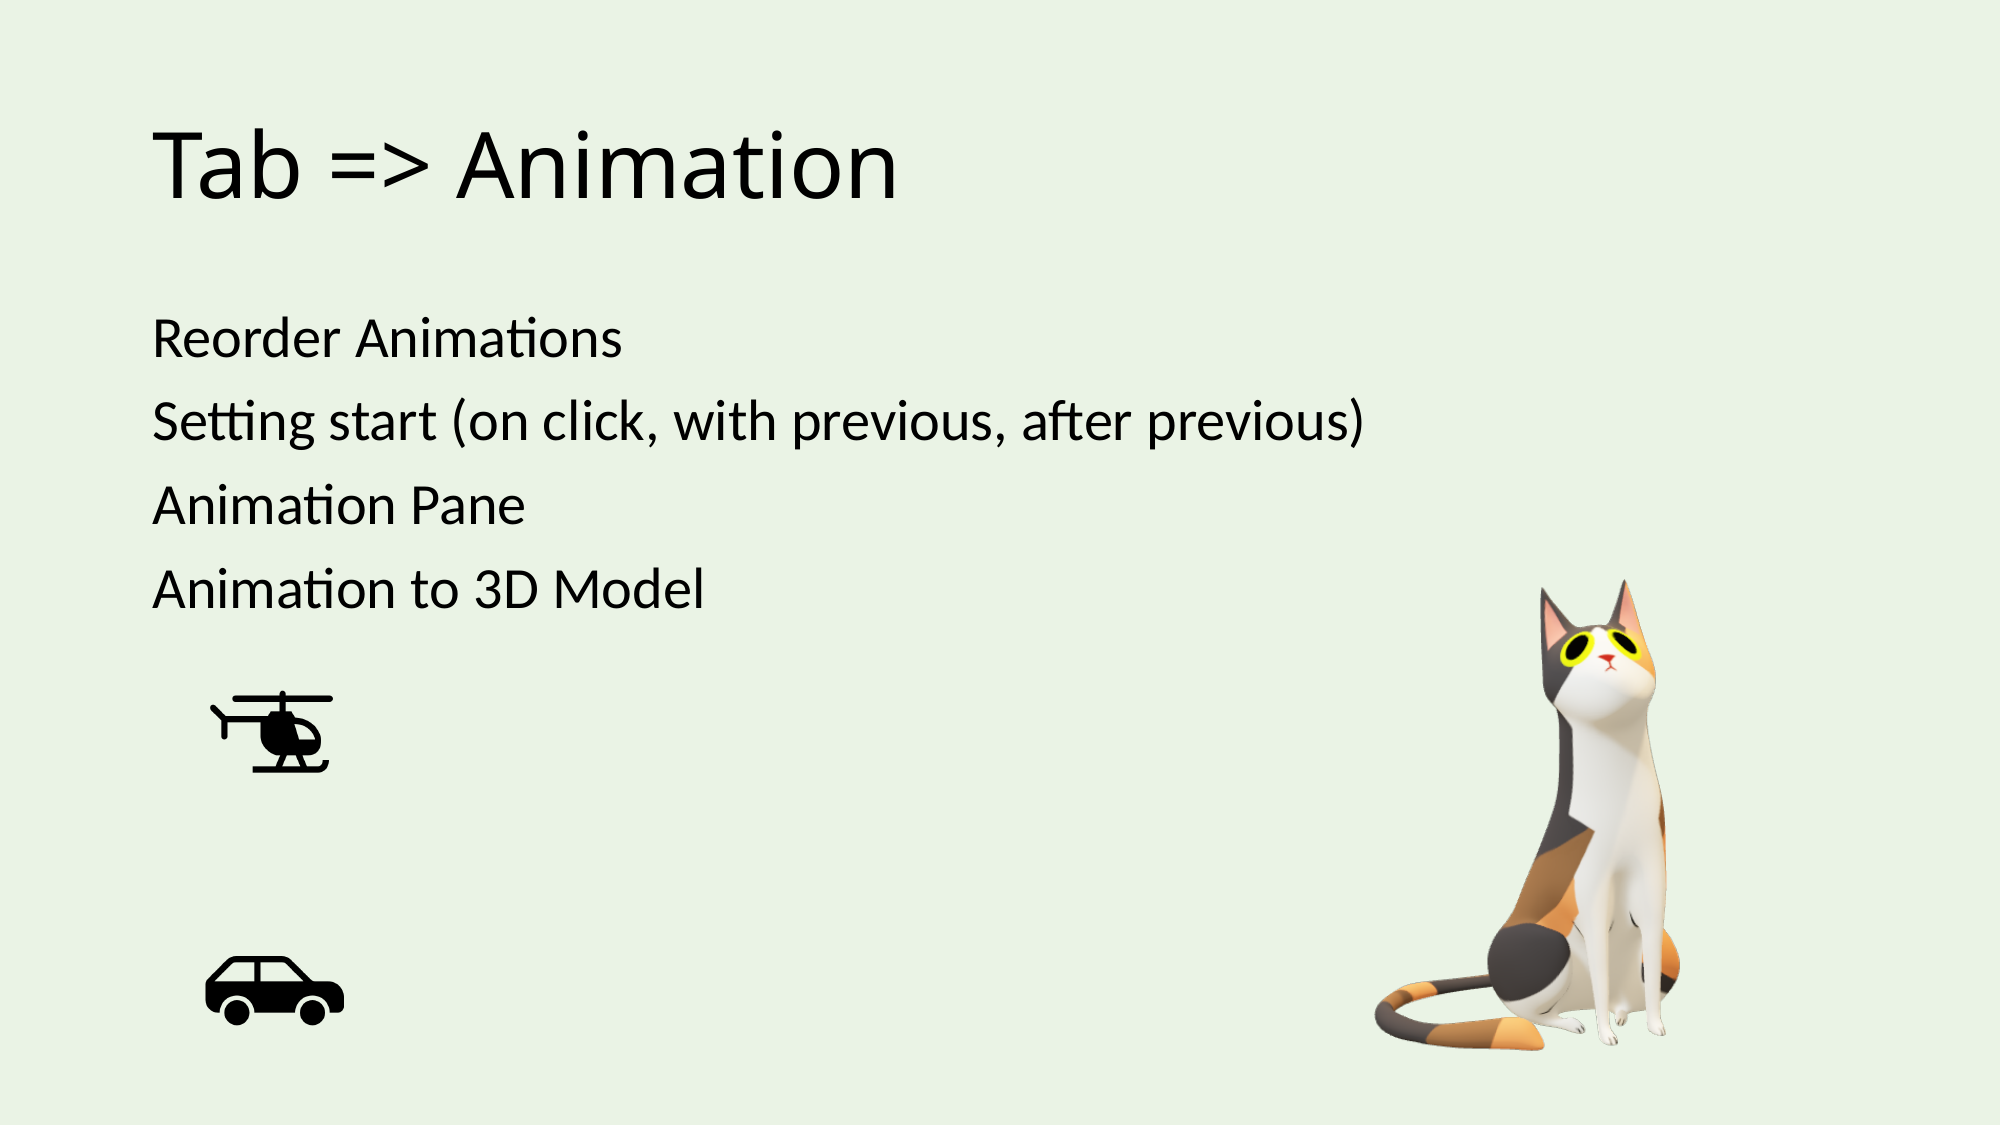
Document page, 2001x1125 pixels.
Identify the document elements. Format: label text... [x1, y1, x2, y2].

title Tab => Animation [137, 59, 1863, 278]
list Reorder Animations Setting start (on click, with previous, after previous) Animation Pane Animation to 3D Model [137, 299, 1863, 1014]
picture [199, 656, 350, 807]
picture [1367, 551, 1688, 1061]
picture [199, 915, 350, 1066]
